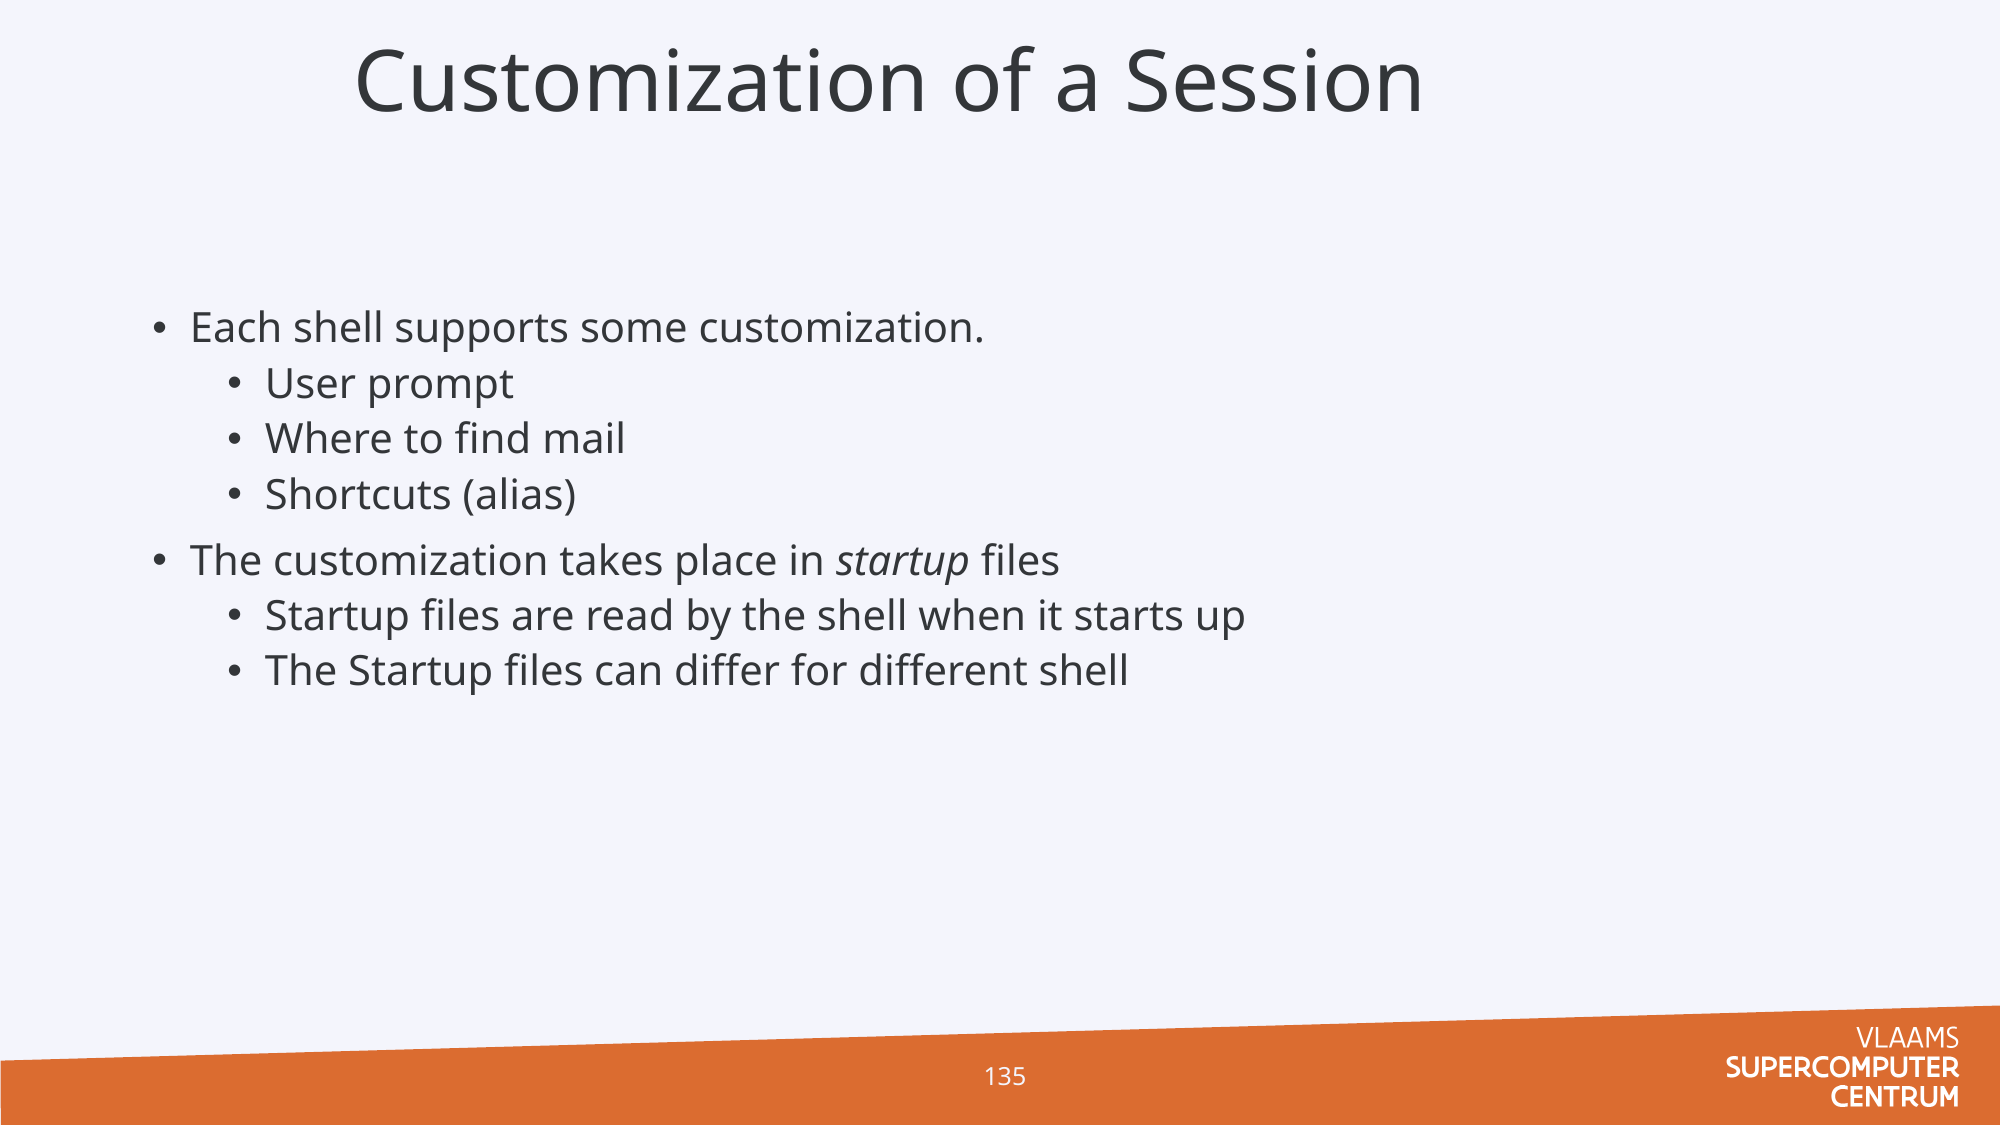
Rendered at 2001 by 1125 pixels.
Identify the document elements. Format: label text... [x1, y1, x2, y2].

slide_number 135 [958, 1047, 1042, 1108]
title Customization of a Session [338, 29, 1706, 138]
picture [1725, 1021, 1960, 1117]
list Each shell supports some customization. User prompt Where to find mail Shortcuts (alias) The customization takes place in startup files Startup files are read by the shell when it starts up The Startup files can differ for different shell [137, 299, 1863, 1014]
